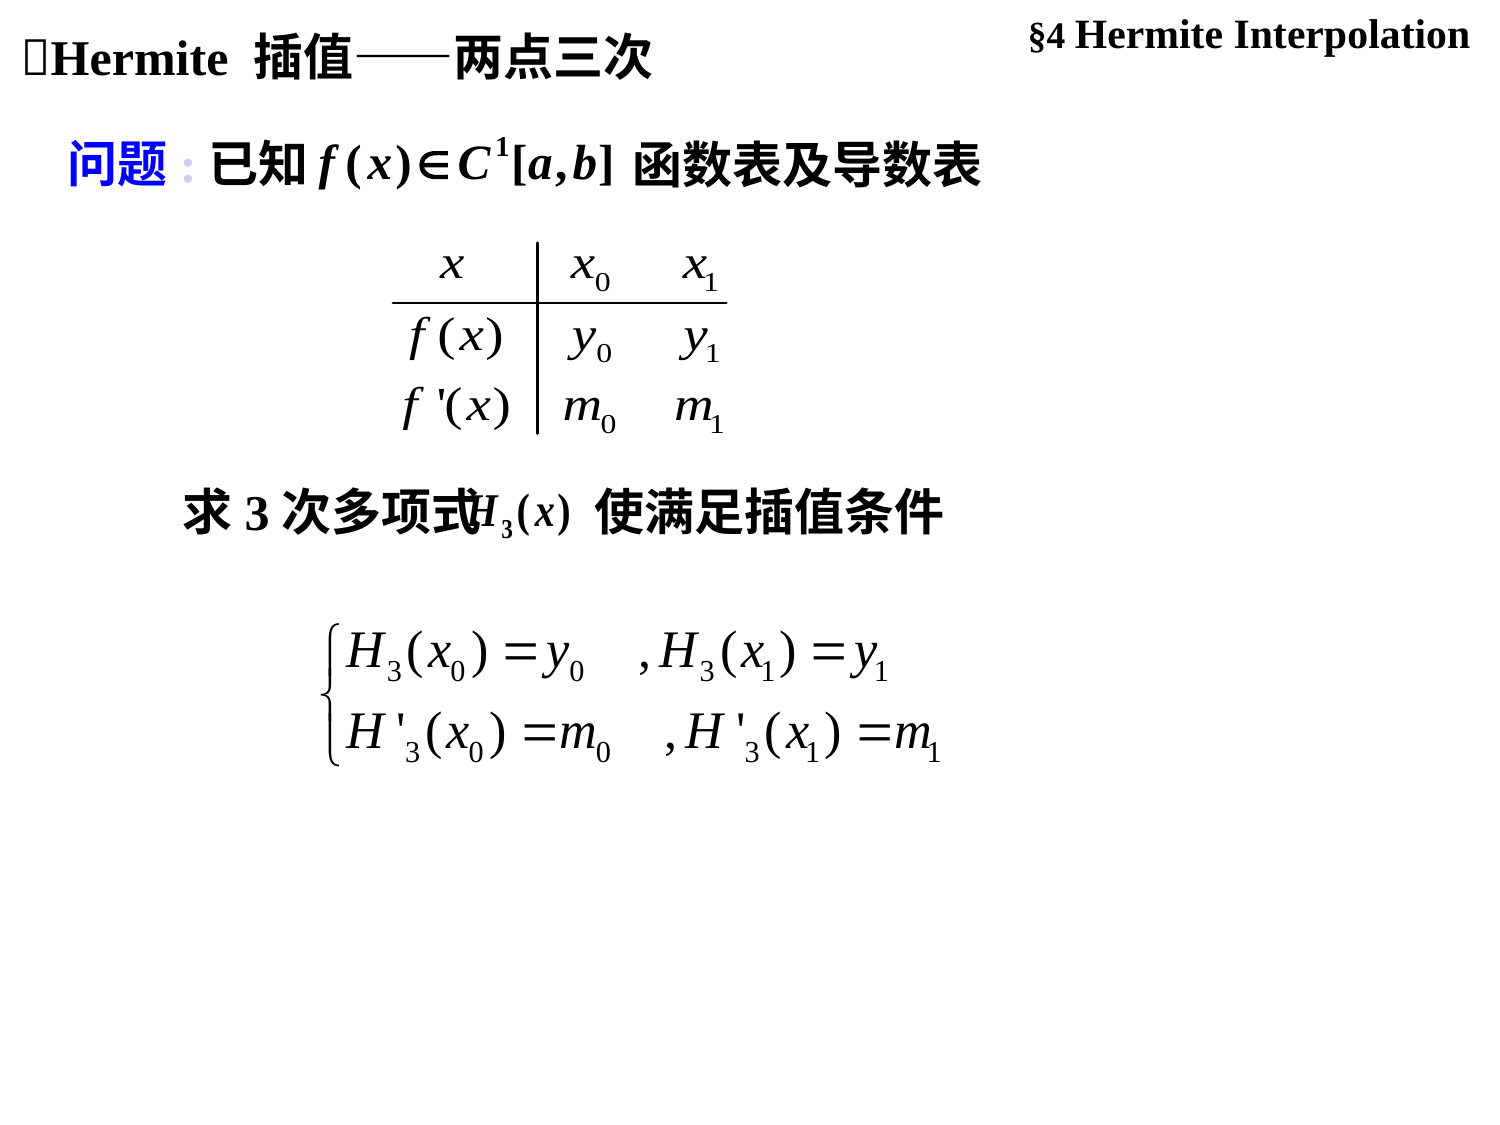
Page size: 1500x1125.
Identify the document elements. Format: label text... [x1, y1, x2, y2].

text_box 求3次多项式 使满足插值条件 [123, 472, 1400, 548]
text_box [309, 611, 954, 779]
text_box §4 Hermite Interpolation [915, 0, 1500, 50]
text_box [301, 125, 621, 200]
text_box Hermite 插值——两点三次 [8, 6, 804, 105]
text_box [458, 480, 576, 551]
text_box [383, 231, 736, 445]
text_box 函数表及导数表 [617, 126, 998, 202]
text_box 问题:已知 [53, 125, 384, 201]
